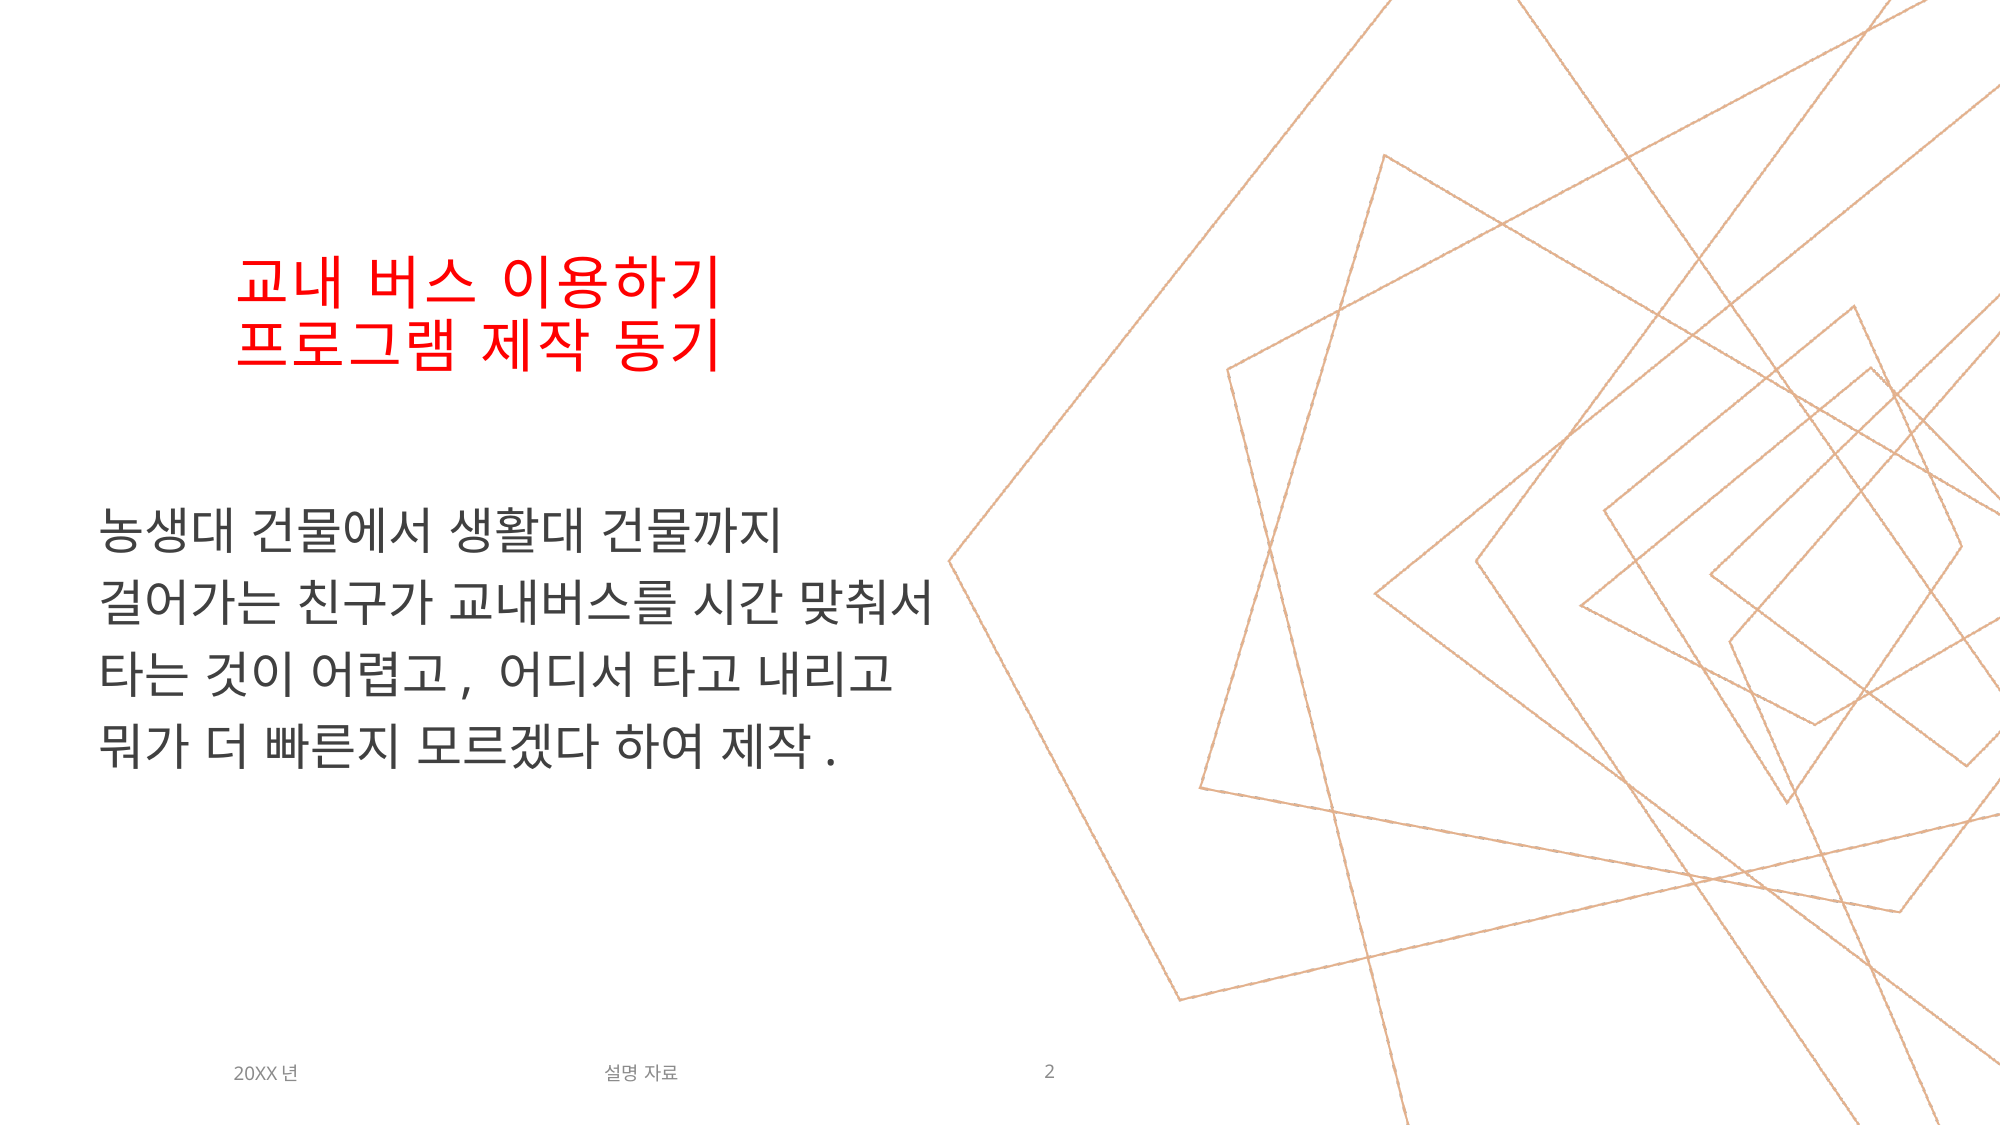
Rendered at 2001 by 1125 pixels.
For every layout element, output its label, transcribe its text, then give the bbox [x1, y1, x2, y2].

slide_number 2 [908, 1042, 1071, 1103]
title 교내 버스 이용하기 프로그램 제작 동기 [220, 170, 835, 388]
slide_number 20XX년 [218, 1042, 381, 1103]
footer 설명 자료 [437, 1042, 846, 1103]
list 농생대 건물에서 생활대 건물까지 걸어가는 친구가 교내버스를 시간 맞춰서 타는 것이 어렵고, 어디서 타고 내리고 뭐가 더 빠른지 모르겠다 하여 제작. [83, 479, 969, 887]
picture [900, 0, 2000, 1125]
